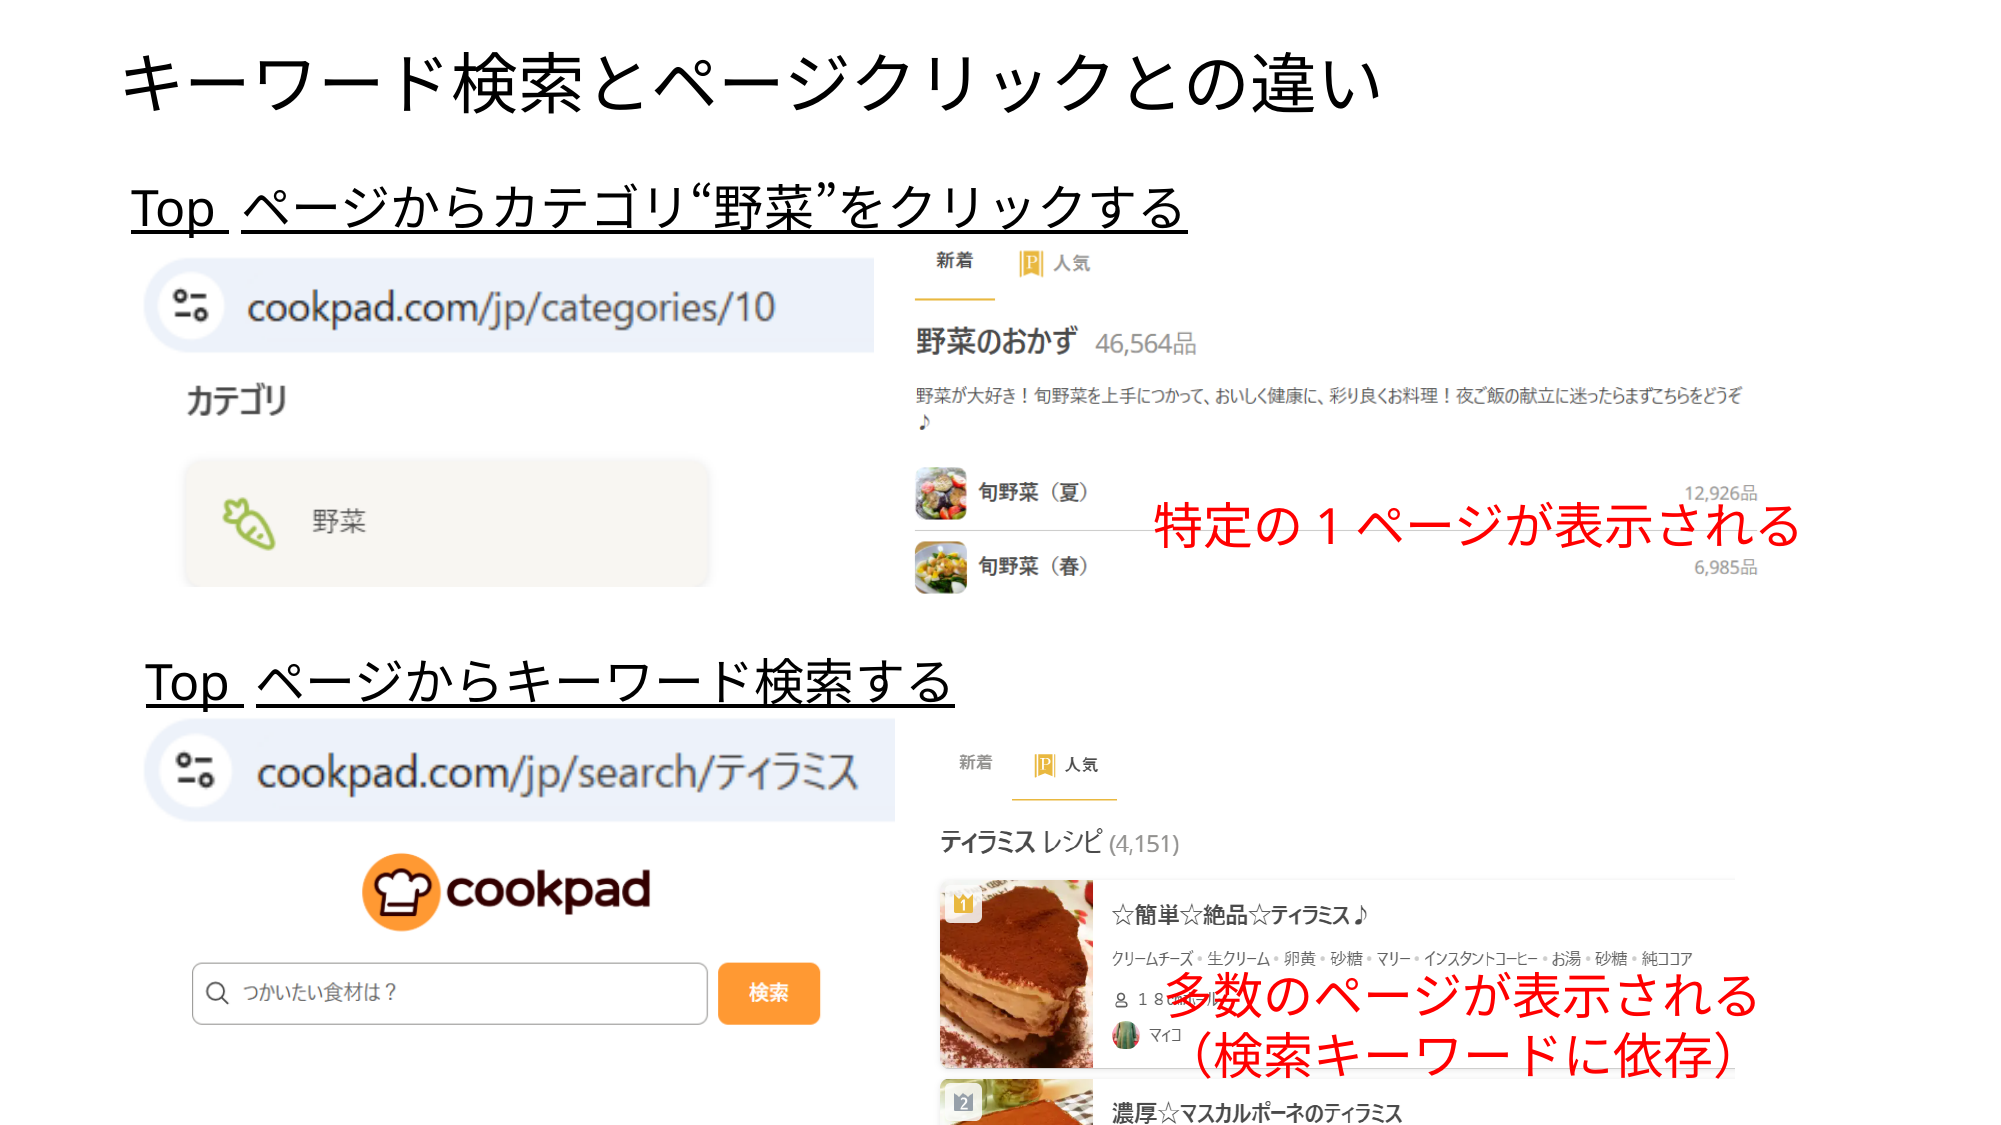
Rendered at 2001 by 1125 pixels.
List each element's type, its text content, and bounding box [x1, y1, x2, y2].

picture [915, 739, 1735, 1125]
text_box Top ページからカテゴリ“野菜”をクリックする [116, 169, 1203, 244]
text_box 特定の1ページが表示される [1779, 487, 1820, 562]
picture [890, 239, 1779, 603]
text_box Top ページからキーワード検索する [130, 643, 970, 718]
picture [140, 712, 895, 1062]
picture [129, 243, 874, 587]
text_box キーワード検索とページクリックとの違い [103, 34, 1400, 130]
text_box 多数のページが表示される （検索キーワードに依存） [1735, 957, 1779, 1093]
